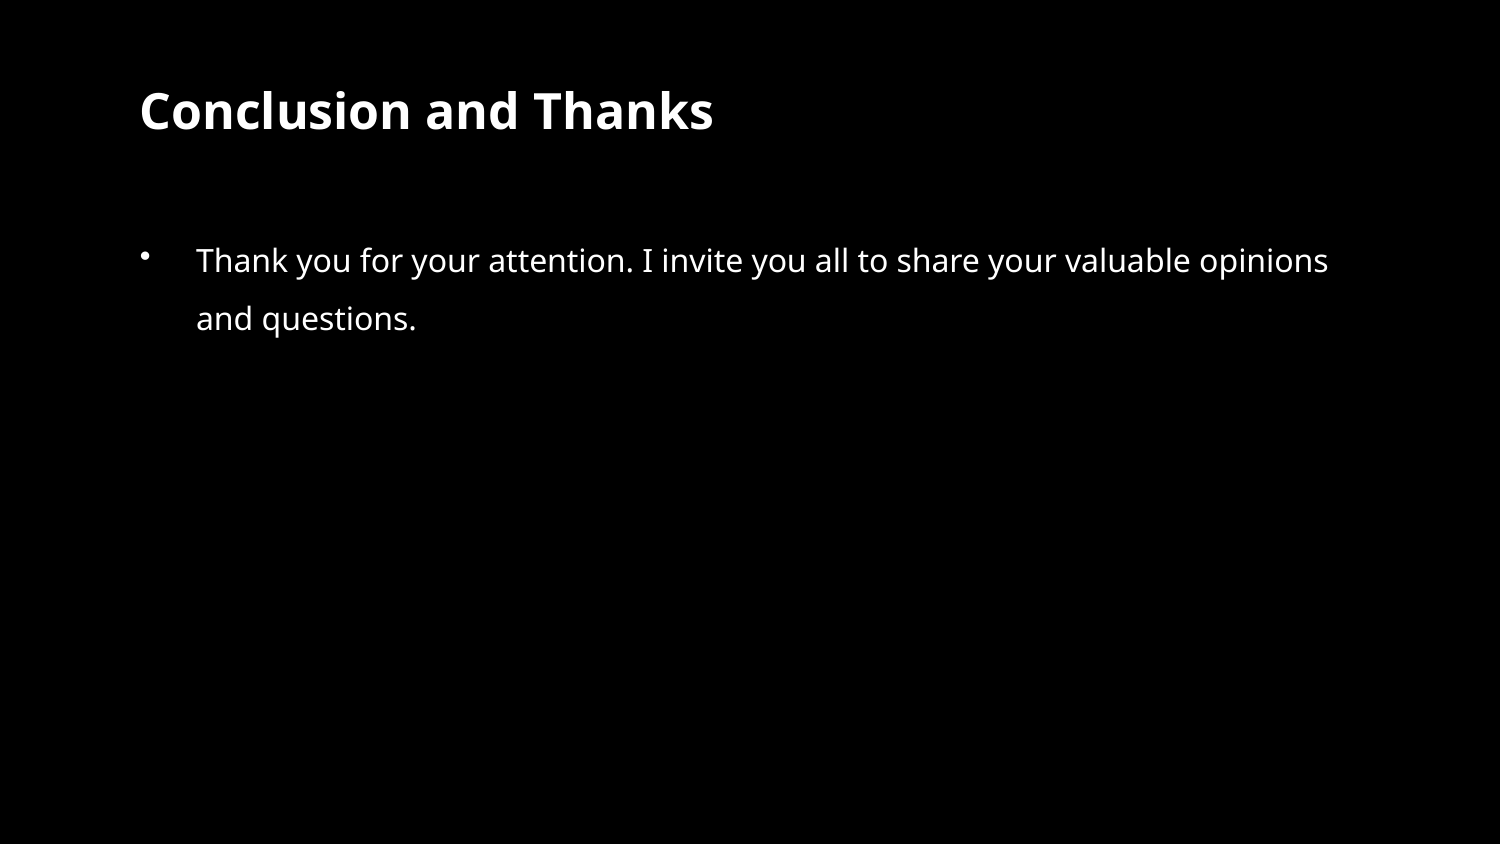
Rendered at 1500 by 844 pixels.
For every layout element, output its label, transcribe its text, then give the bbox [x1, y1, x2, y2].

text_box Thank you for your attention. I invite you all to share your valuable opinions and questions. [125, 214, 1391, 327]
text_box Conclusion and Thanks [125, 64, 1406, 155]
